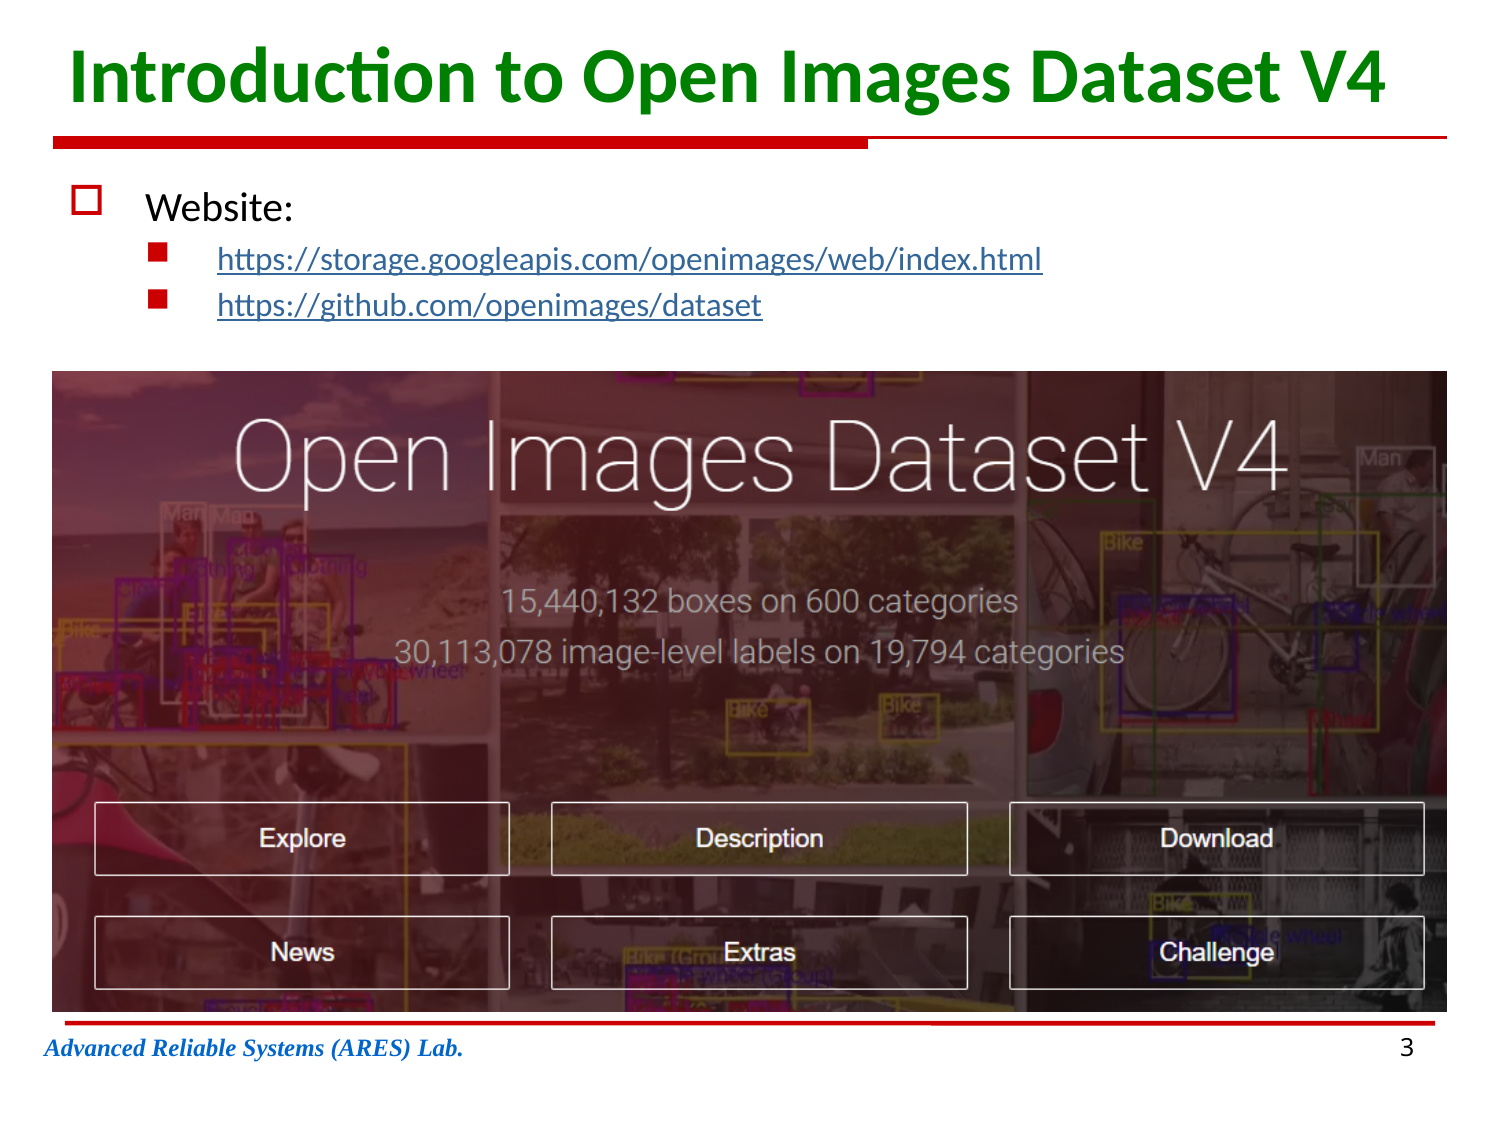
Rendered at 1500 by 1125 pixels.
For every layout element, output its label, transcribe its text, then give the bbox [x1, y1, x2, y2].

list Website: https://storage.googleapis.com/openimages/web/index.html https://github.com/openimages/dataset [52, 172, 1448, 370]
slide_number 3 [1104, 1024, 1430, 1103]
slide_number Advanced Reliable Systems (ARES) Lab. [29, 1024, 491, 1103]
title Introduction to Open Images Dataset V4 [52, 18, 1448, 126]
picture [52, 370, 1448, 1012]
